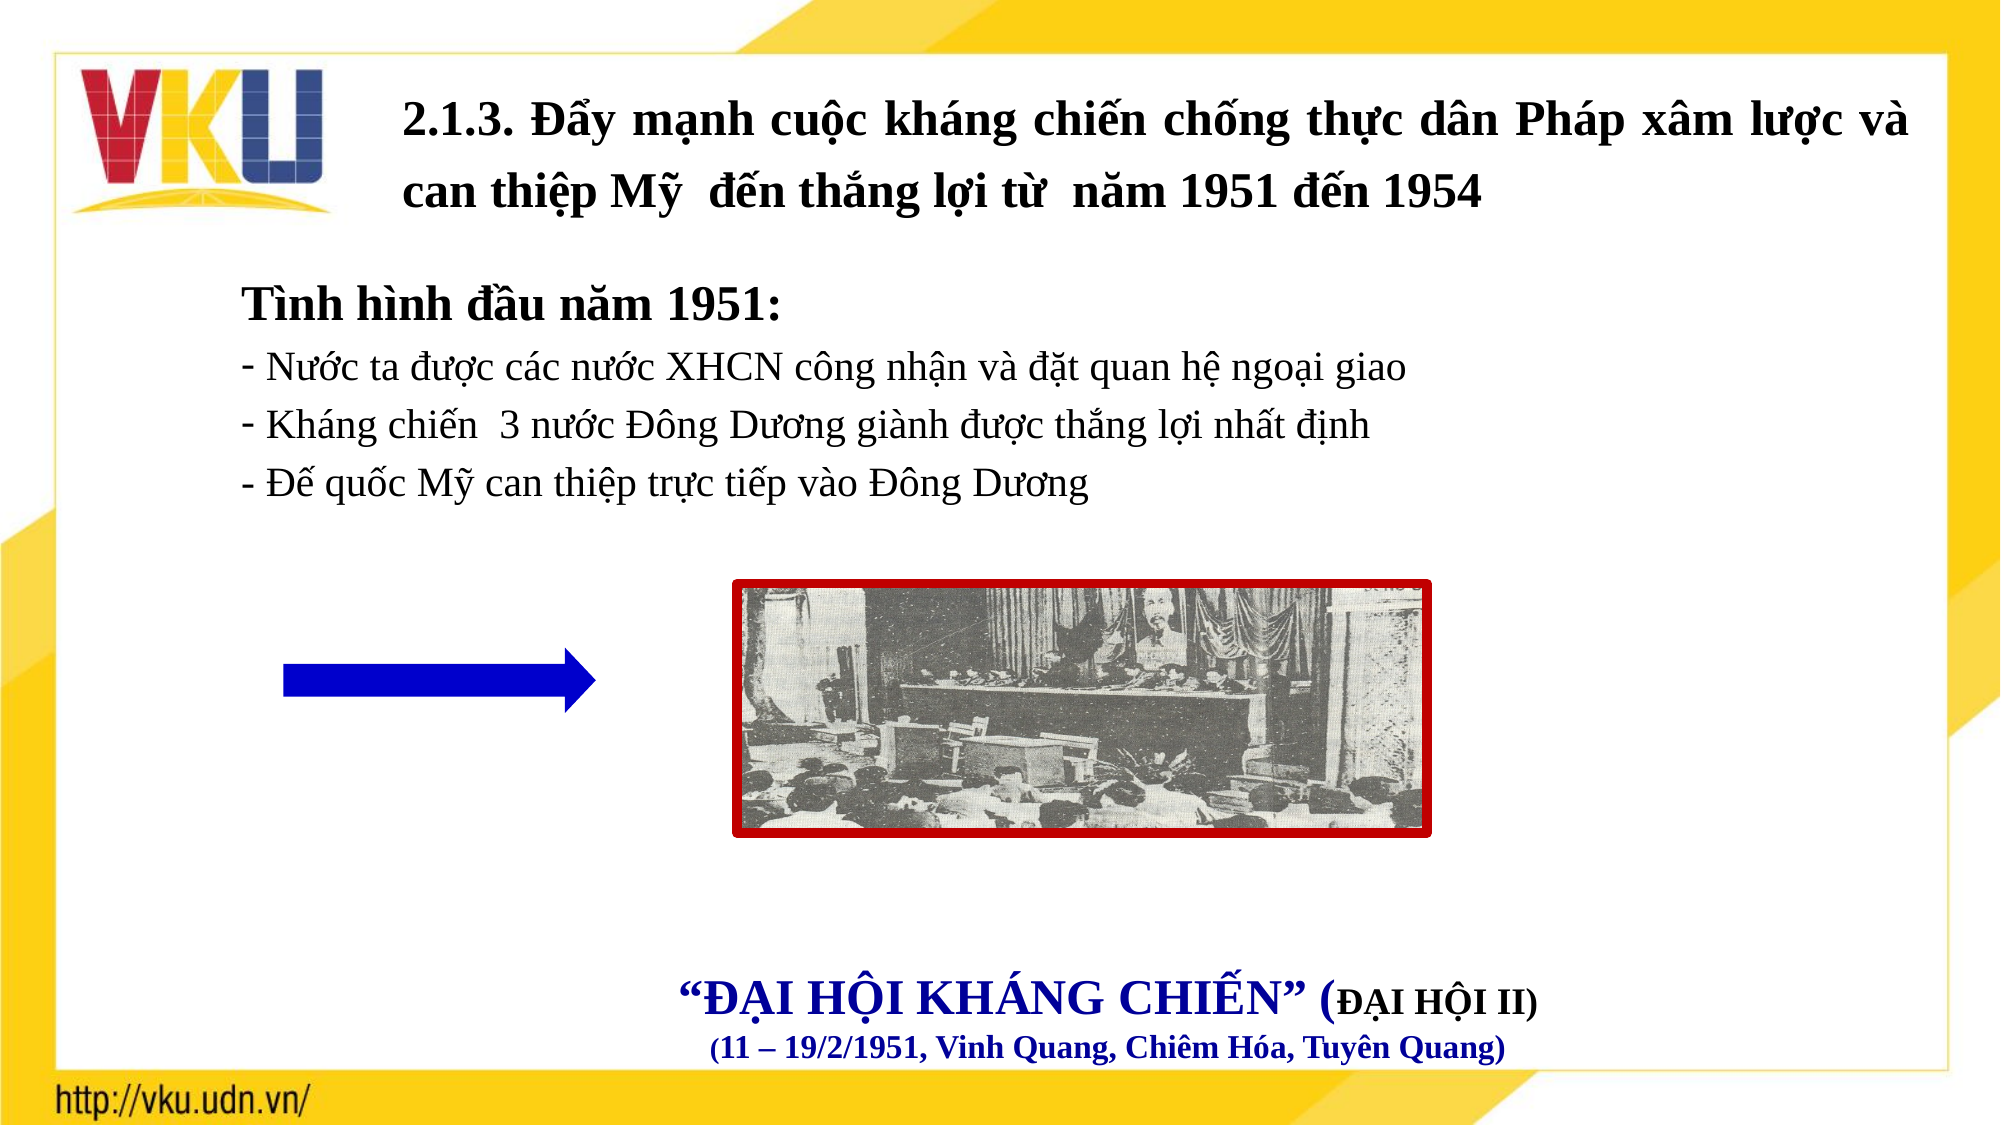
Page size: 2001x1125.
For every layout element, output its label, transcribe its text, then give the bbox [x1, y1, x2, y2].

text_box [283, 587, 1734, 1048]
text_box Tình hình đầu năm 1951: Nước ta được các nước XHCN công nhận và đặt quan hệ ngoại giao Kháng chiến 3 nước Đông Dương giành được thắng lợi nhất định - Đế quốc Mỹ can thiệp trực tiếp vào Đông Dương [226, 262, 1830, 513]
text_box 2.1.3. Đẩy mạnh cuộc kháng chiến chống thực dân Pháp xâm lược và can thiệp Mỹ đến thắng lợi từ năm 1951 đến 1954 [387, 66, 1926, 225]
picture [0, 0, 2001, 1125]
text_box [66, 62, 1867, 123]
